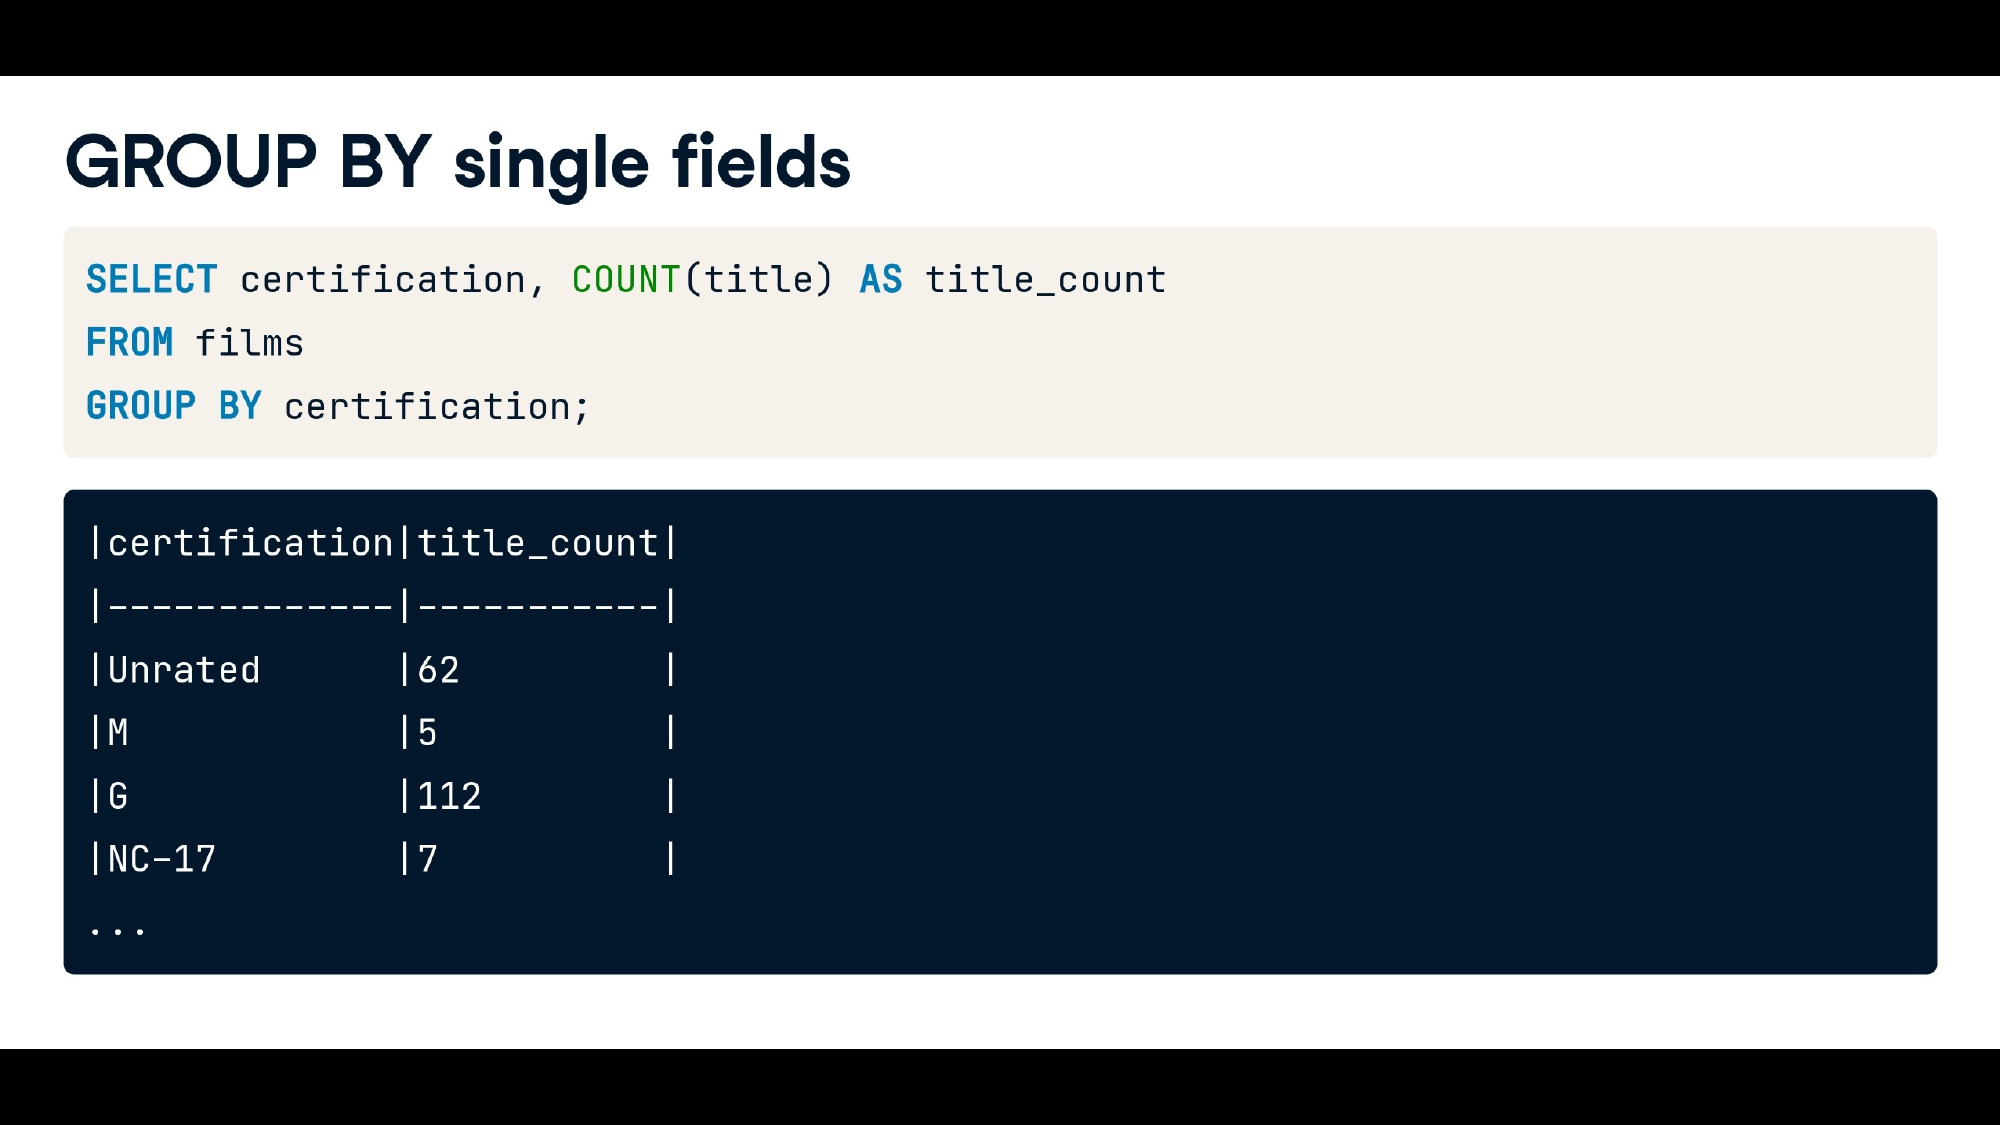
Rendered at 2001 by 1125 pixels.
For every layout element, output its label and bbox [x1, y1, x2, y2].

picture [0, 75, 2000, 1049]
